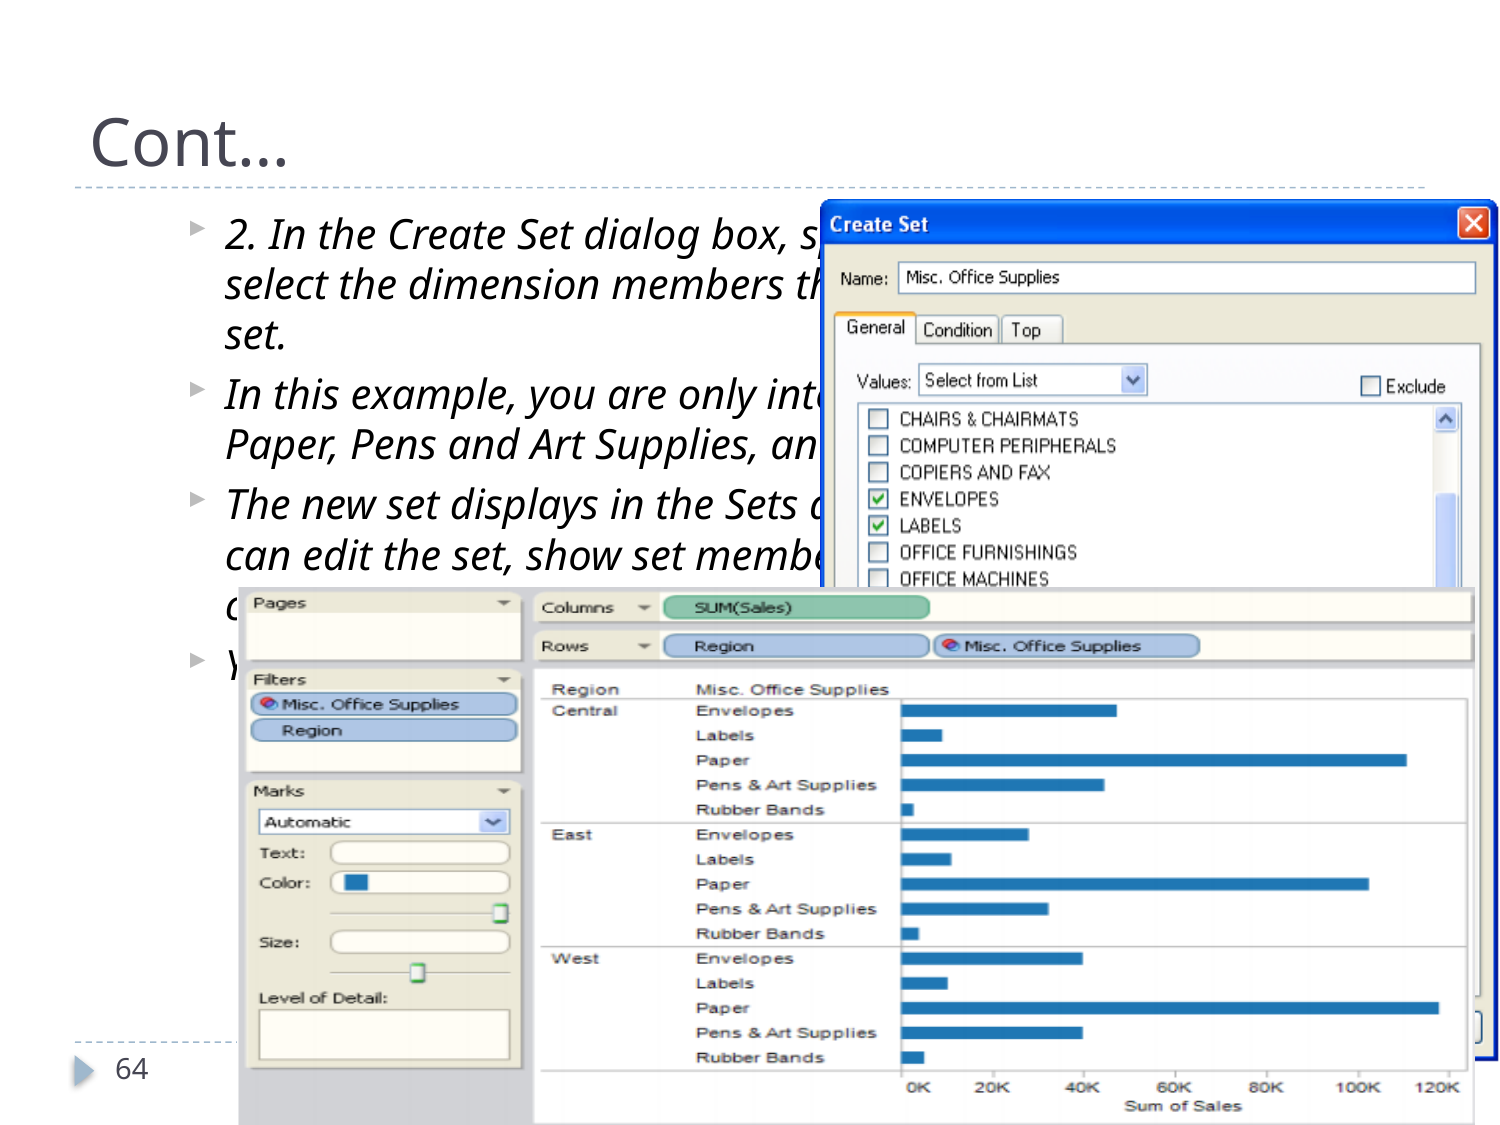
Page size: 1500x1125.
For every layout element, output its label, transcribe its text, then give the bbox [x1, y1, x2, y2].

list 2. In the Create Set dialog box, specify the name of the set and select the dimension members that you want to include in the set. In this example, you are only interested in Envelops, Labels, Paper, Pens and Art Supplies, and Rubber Bands. The new set displays in the Sets area of the Data window. You can edit the set, show set members, and so on using the right-click context menu. You can use the set to create data views just like any other field. [75, 200, 820, 1010]
title Cont… [75, 24, 1425, 188]
slide_number 64 [100, 1042, 231, 1103]
picture [237, 199, 1500, 1125]
